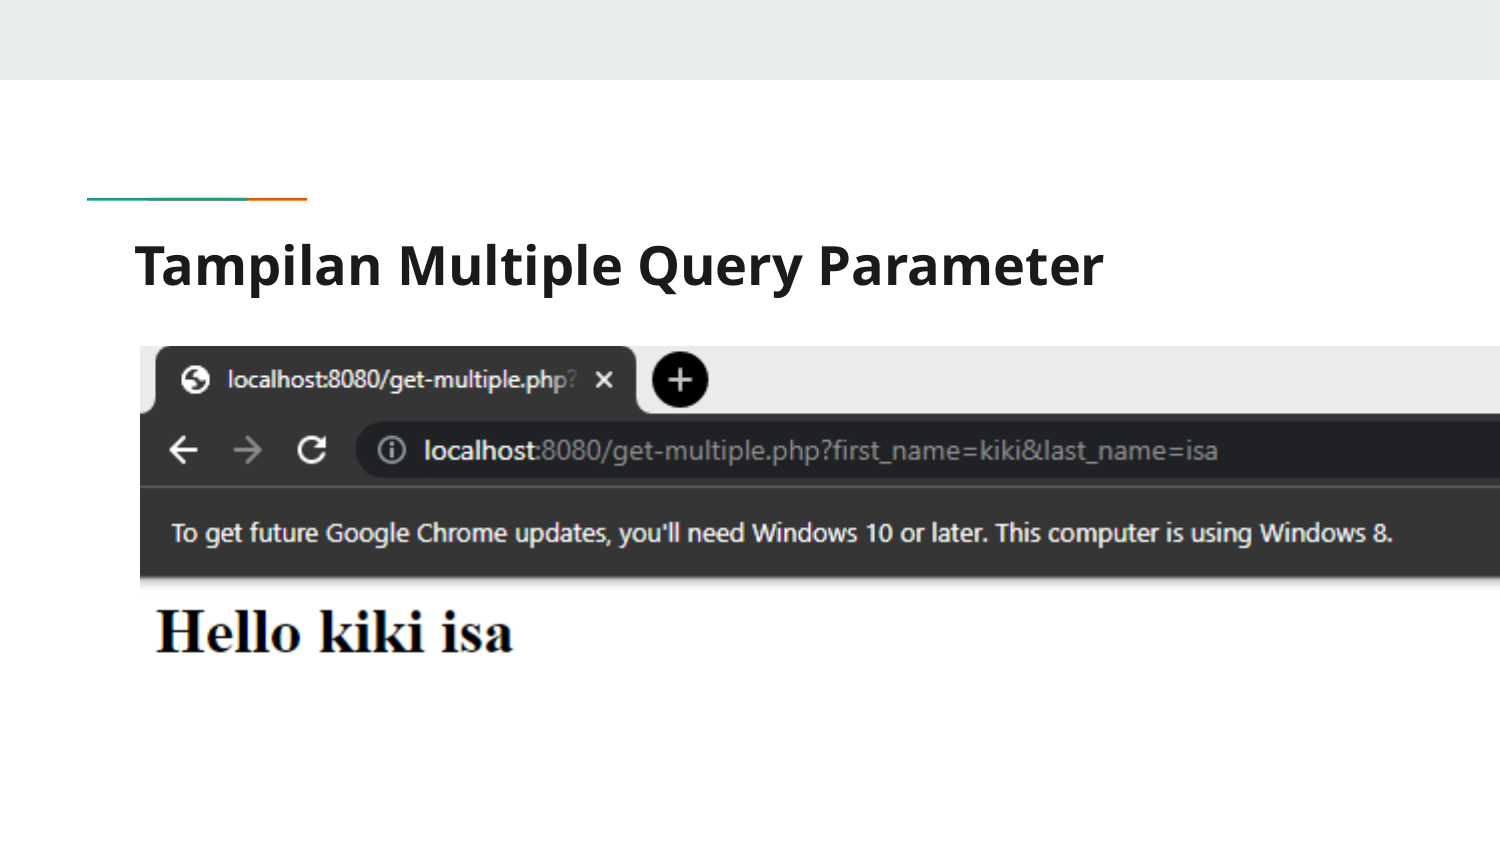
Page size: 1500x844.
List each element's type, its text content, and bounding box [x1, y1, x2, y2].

title Tampilan Multiple Query Parameter [119, 216, 1381, 305]
picture [140, 346, 1500, 792]
